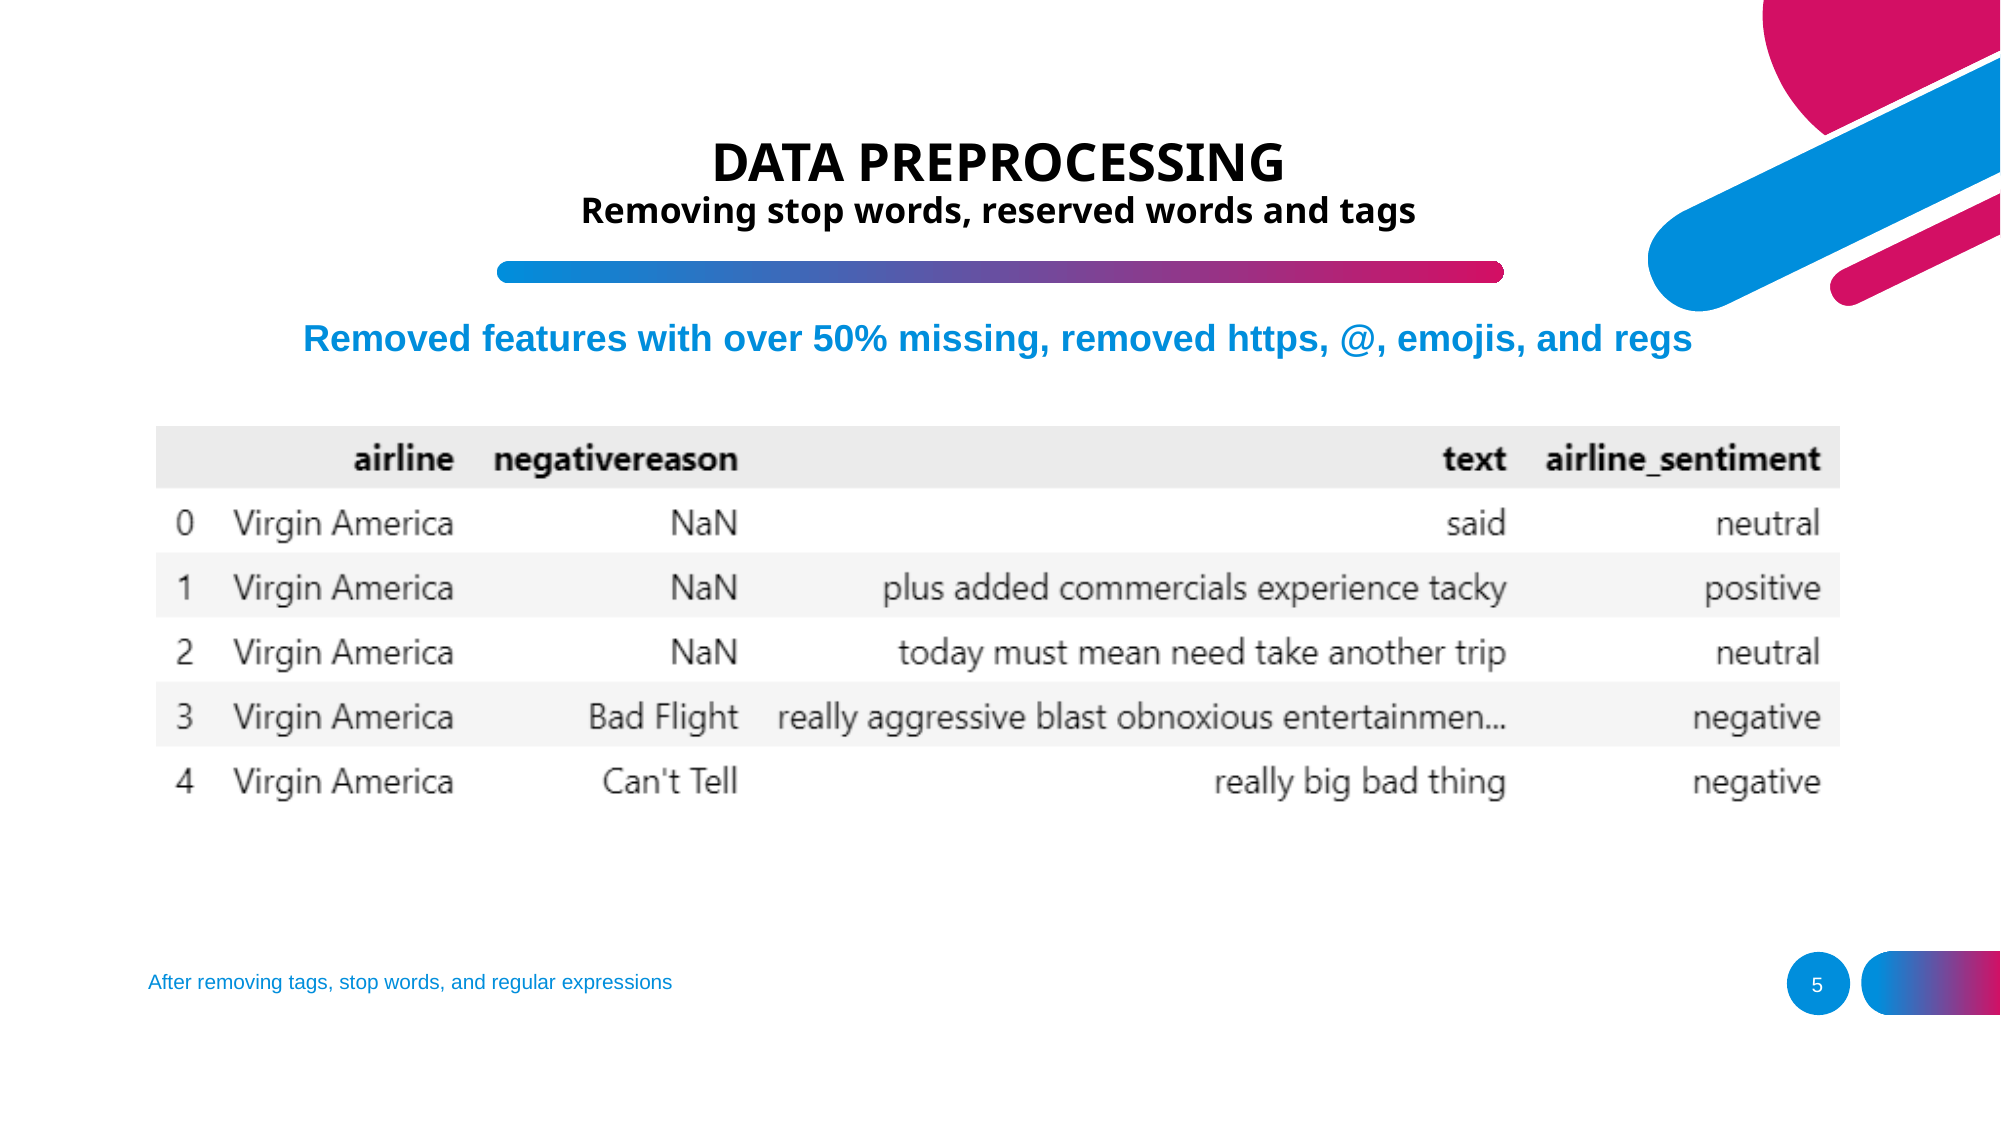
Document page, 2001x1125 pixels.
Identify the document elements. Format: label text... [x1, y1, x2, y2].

slide_number 5 [1772, 954, 1863, 1015]
list Removed features with over 50% missing, removed https, @, emojis, and regs [136, 311, 1862, 427]
title DATA PREPROCESSING Removing stop words, reserved words and tags [136, 128, 1862, 240]
footer After removing tags, stop words, and regular expressions [133, 951, 809, 1011]
picture [156, 426, 1840, 829]
